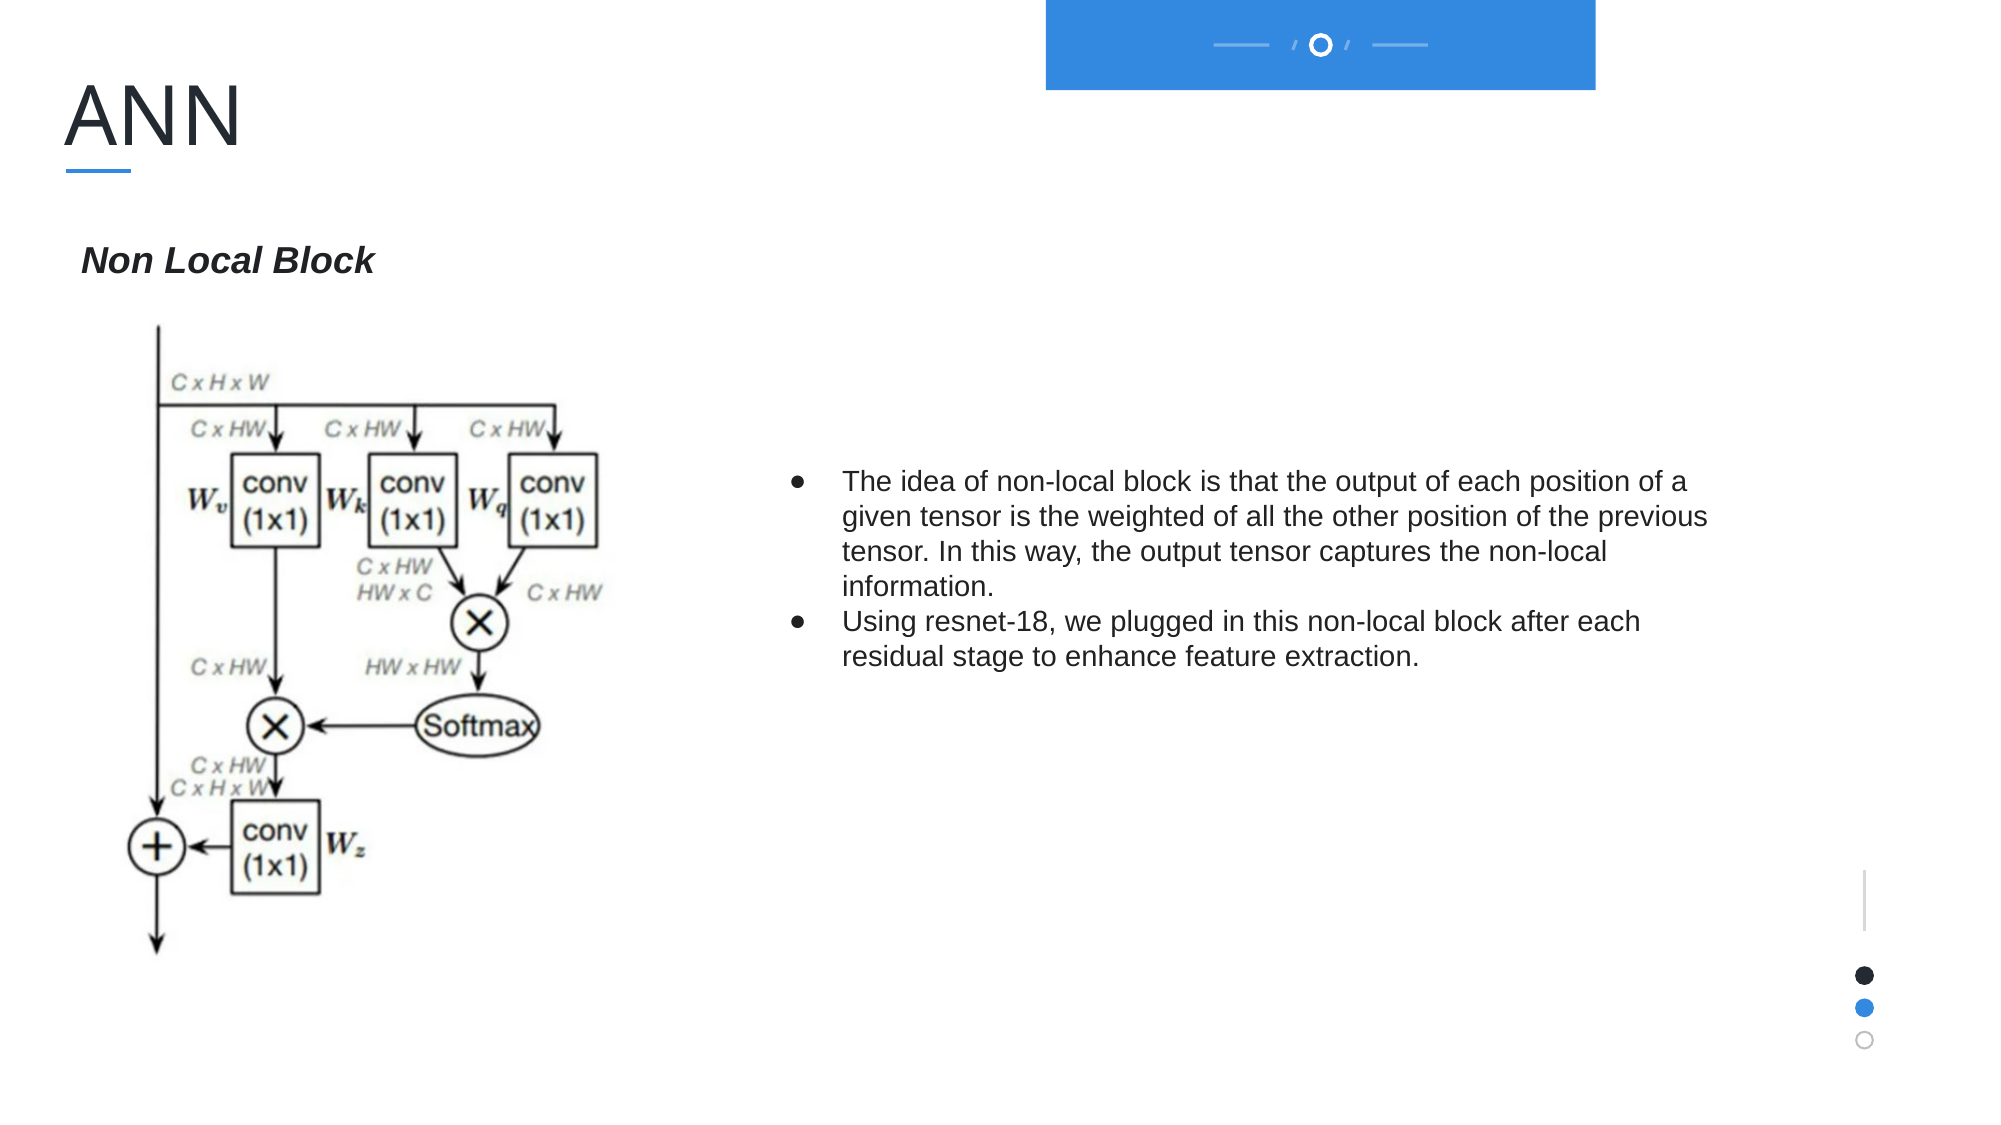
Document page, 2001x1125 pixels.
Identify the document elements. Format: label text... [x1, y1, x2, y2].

text_box [1856, 999, 1873, 1017]
picture [19, 305, 640, 980]
text_box [1045, 0, 1596, 91]
text_box [1856, 967, 1873, 984]
text_box [1856, 1031, 1873, 1049]
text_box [1292, 34, 1350, 44]
text_box ANN [49, 54, 639, 170]
text_box Non Local Block [66, 206, 449, 297]
text_box The idea of non-local block is that the output of each position of a given tensor is the weighted of all the other position of the previous tensor. In this way, the output tensor captures the non-local information. Using resnet-18, we plugged in this non-local block after each residual stage to enhance feature extraction. [752, 455, 1752, 680]
